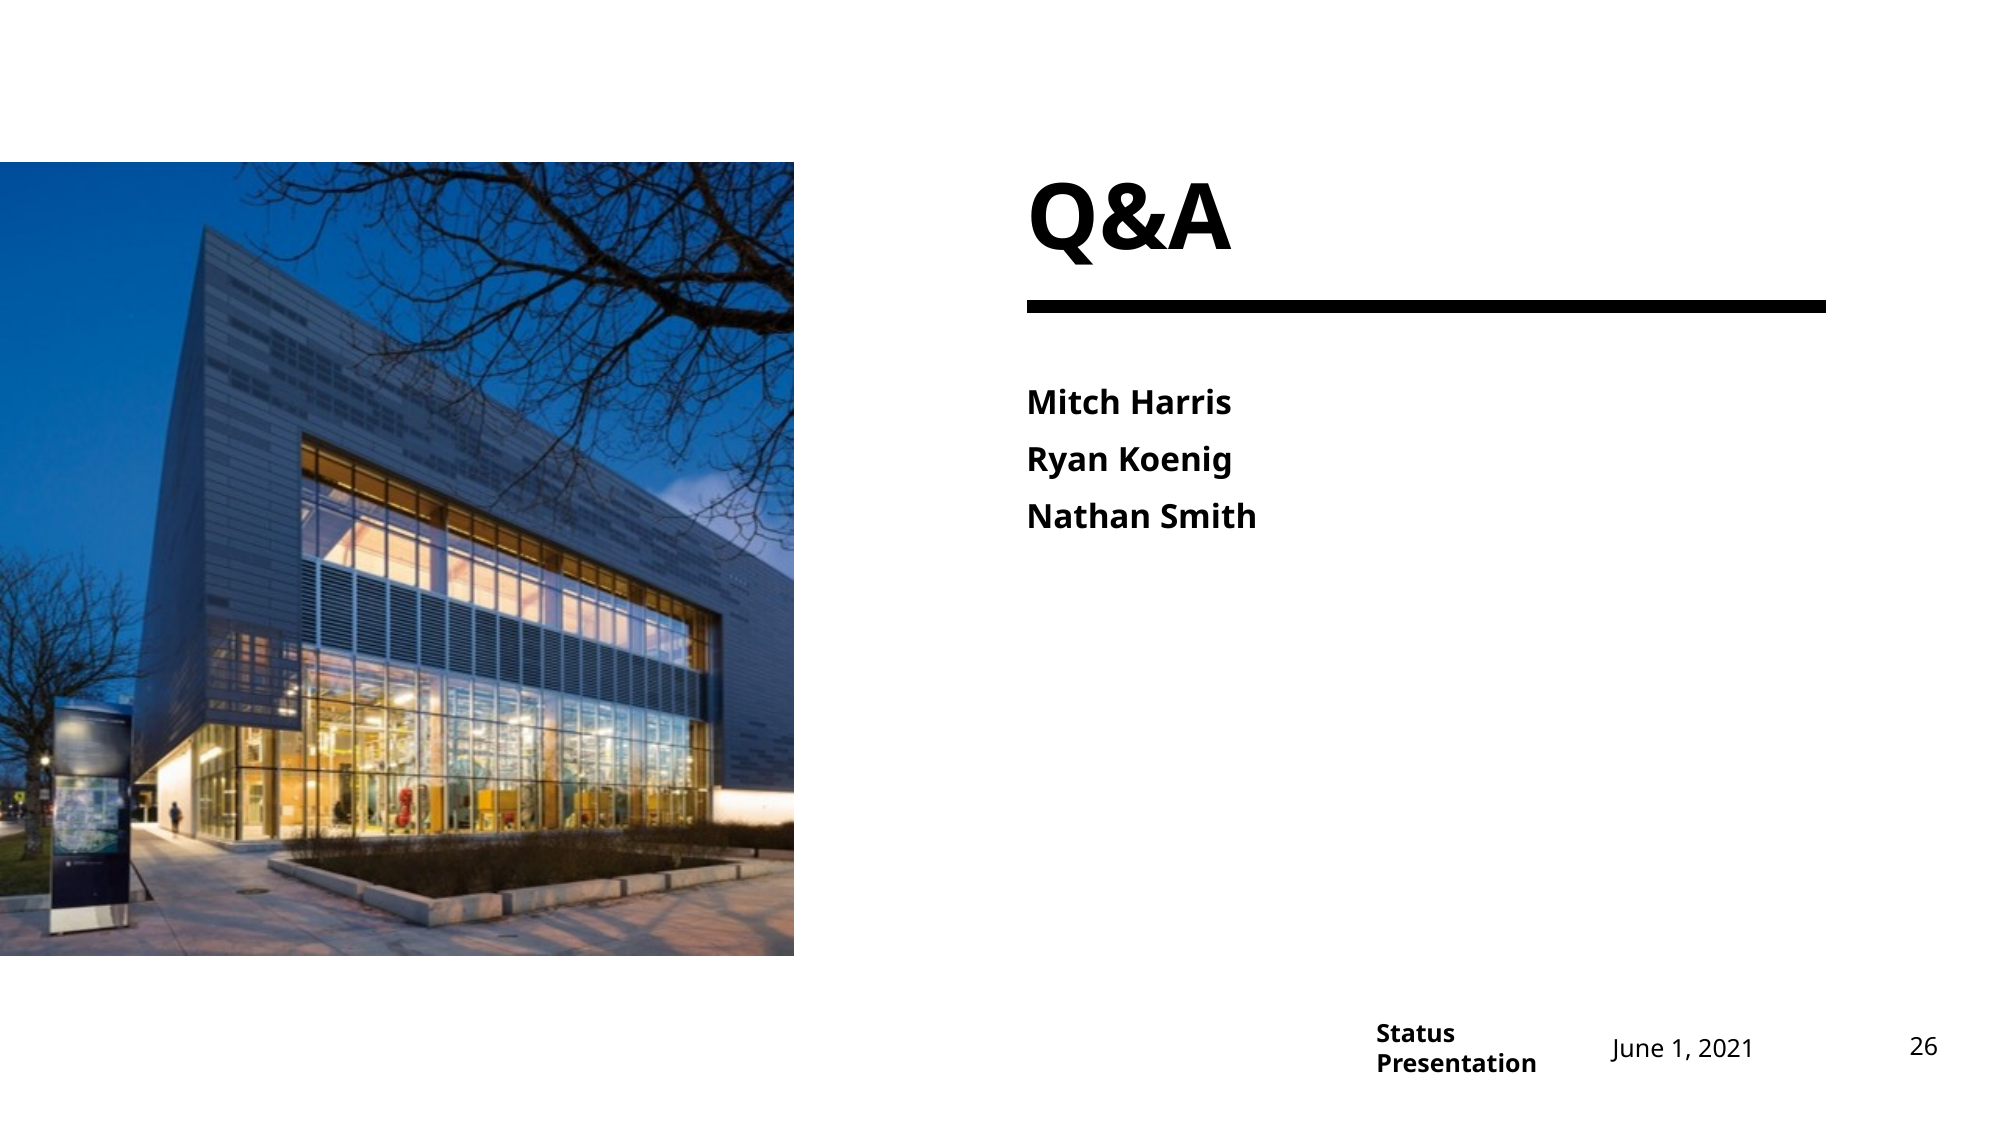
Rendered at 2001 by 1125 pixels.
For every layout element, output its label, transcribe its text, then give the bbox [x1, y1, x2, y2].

slide_number 26 [1885, 1032, 1954, 1063]
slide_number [1612, 1032, 1863, 1063]
picture [0, 162, 794, 957]
list Mitch Harris Ryan Koenig Nathan Smith [1026, 386, 1827, 576]
title Q&A [1026, 163, 1827, 270]
footer Status Presentation [1361, 1032, 1602, 1063]
